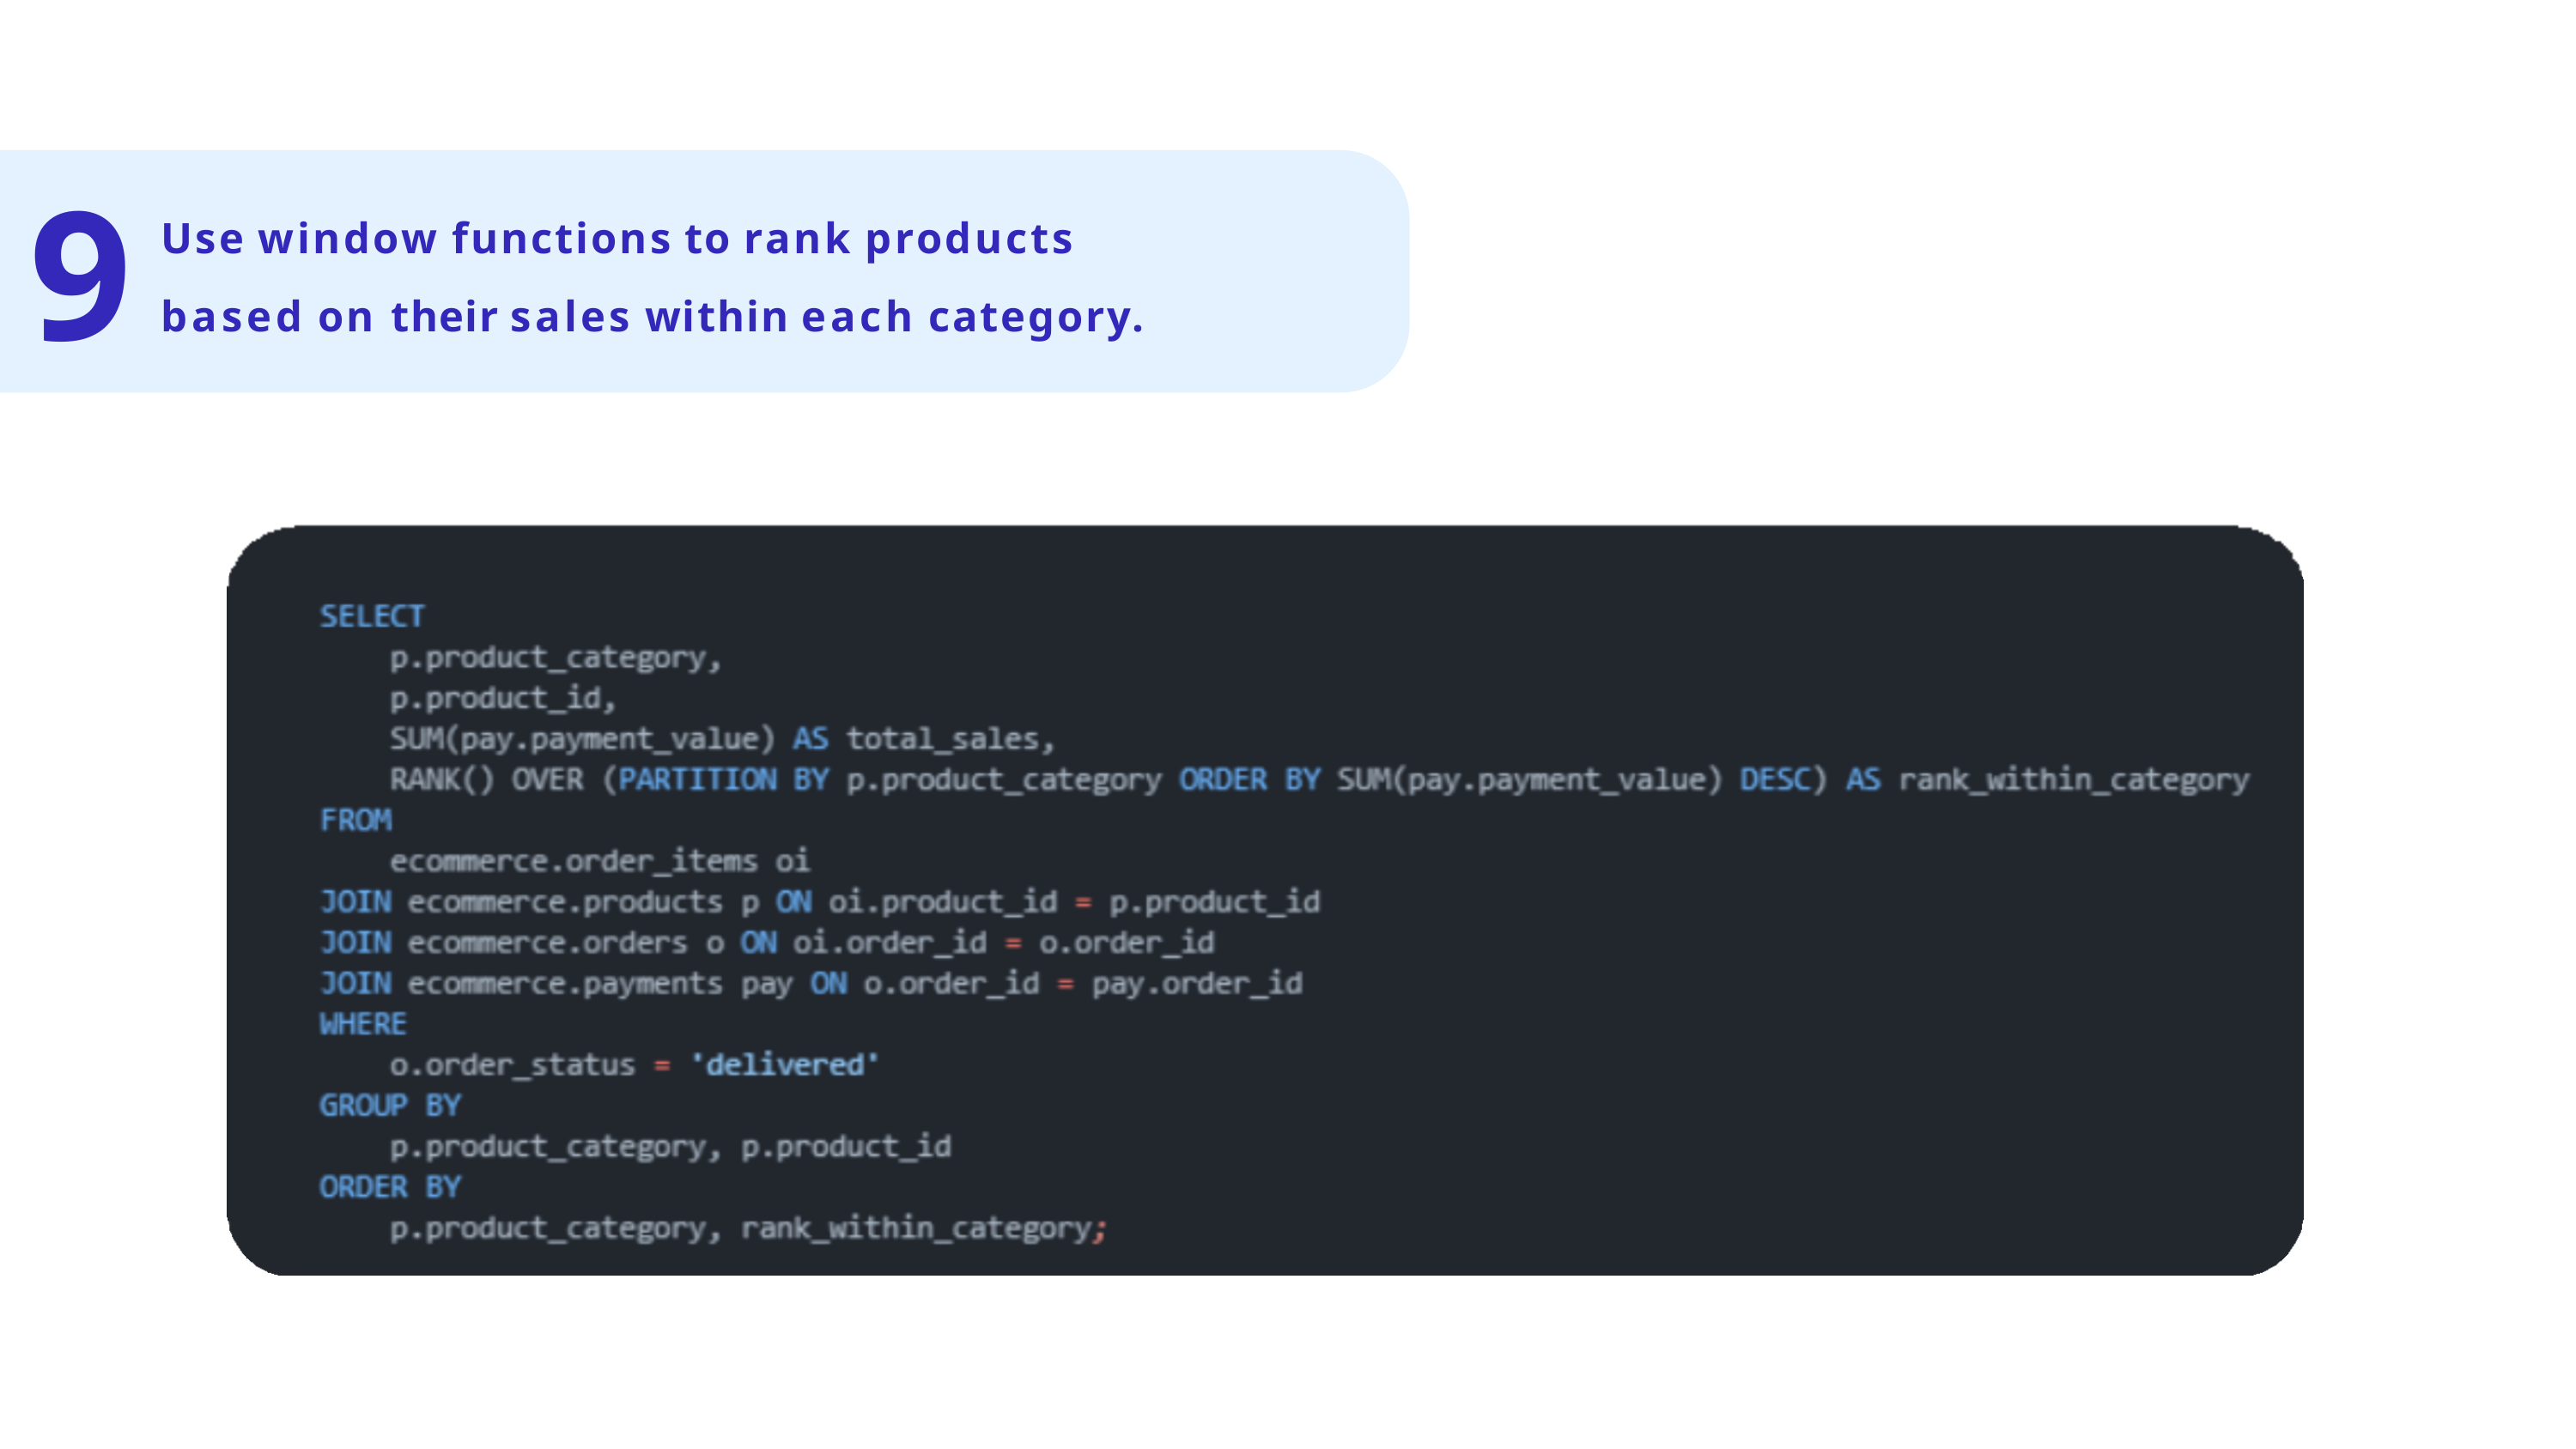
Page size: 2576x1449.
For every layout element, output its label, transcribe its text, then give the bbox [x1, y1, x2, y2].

picture [227, 521, 2304, 1276]
text_box [0, 149, 1410, 393]
title 9 [21, 160, 147, 404]
text_box Use window functions to rank products based on their sales within each category. [159, 182, 1221, 341]
